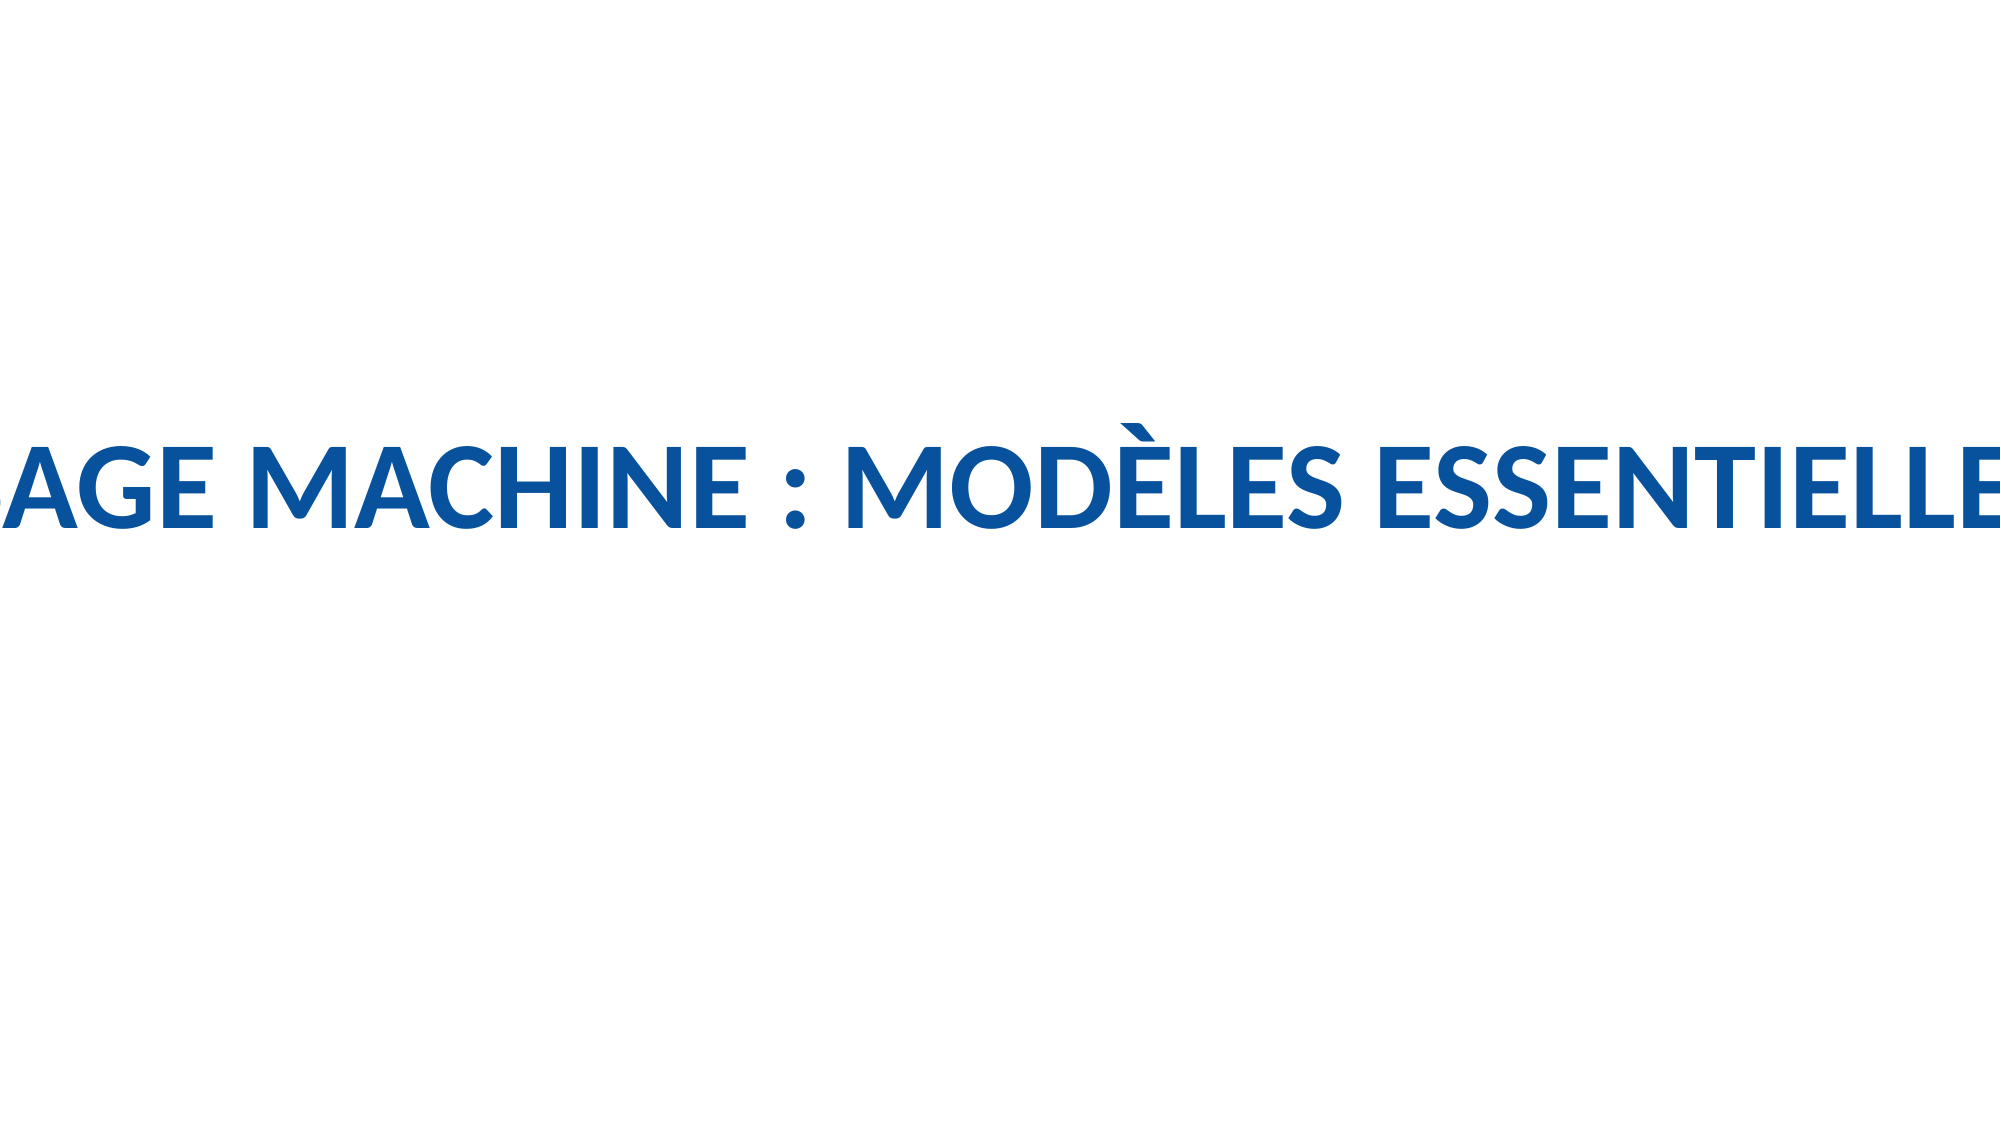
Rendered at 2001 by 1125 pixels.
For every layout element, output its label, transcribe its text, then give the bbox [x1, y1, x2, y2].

text_box 1.1.2. APPRENTISSAGE MACHINE : MODÈLES ESSENTIELLEMENT PRÉDICTIFS [0, 395, 2000, 561]
